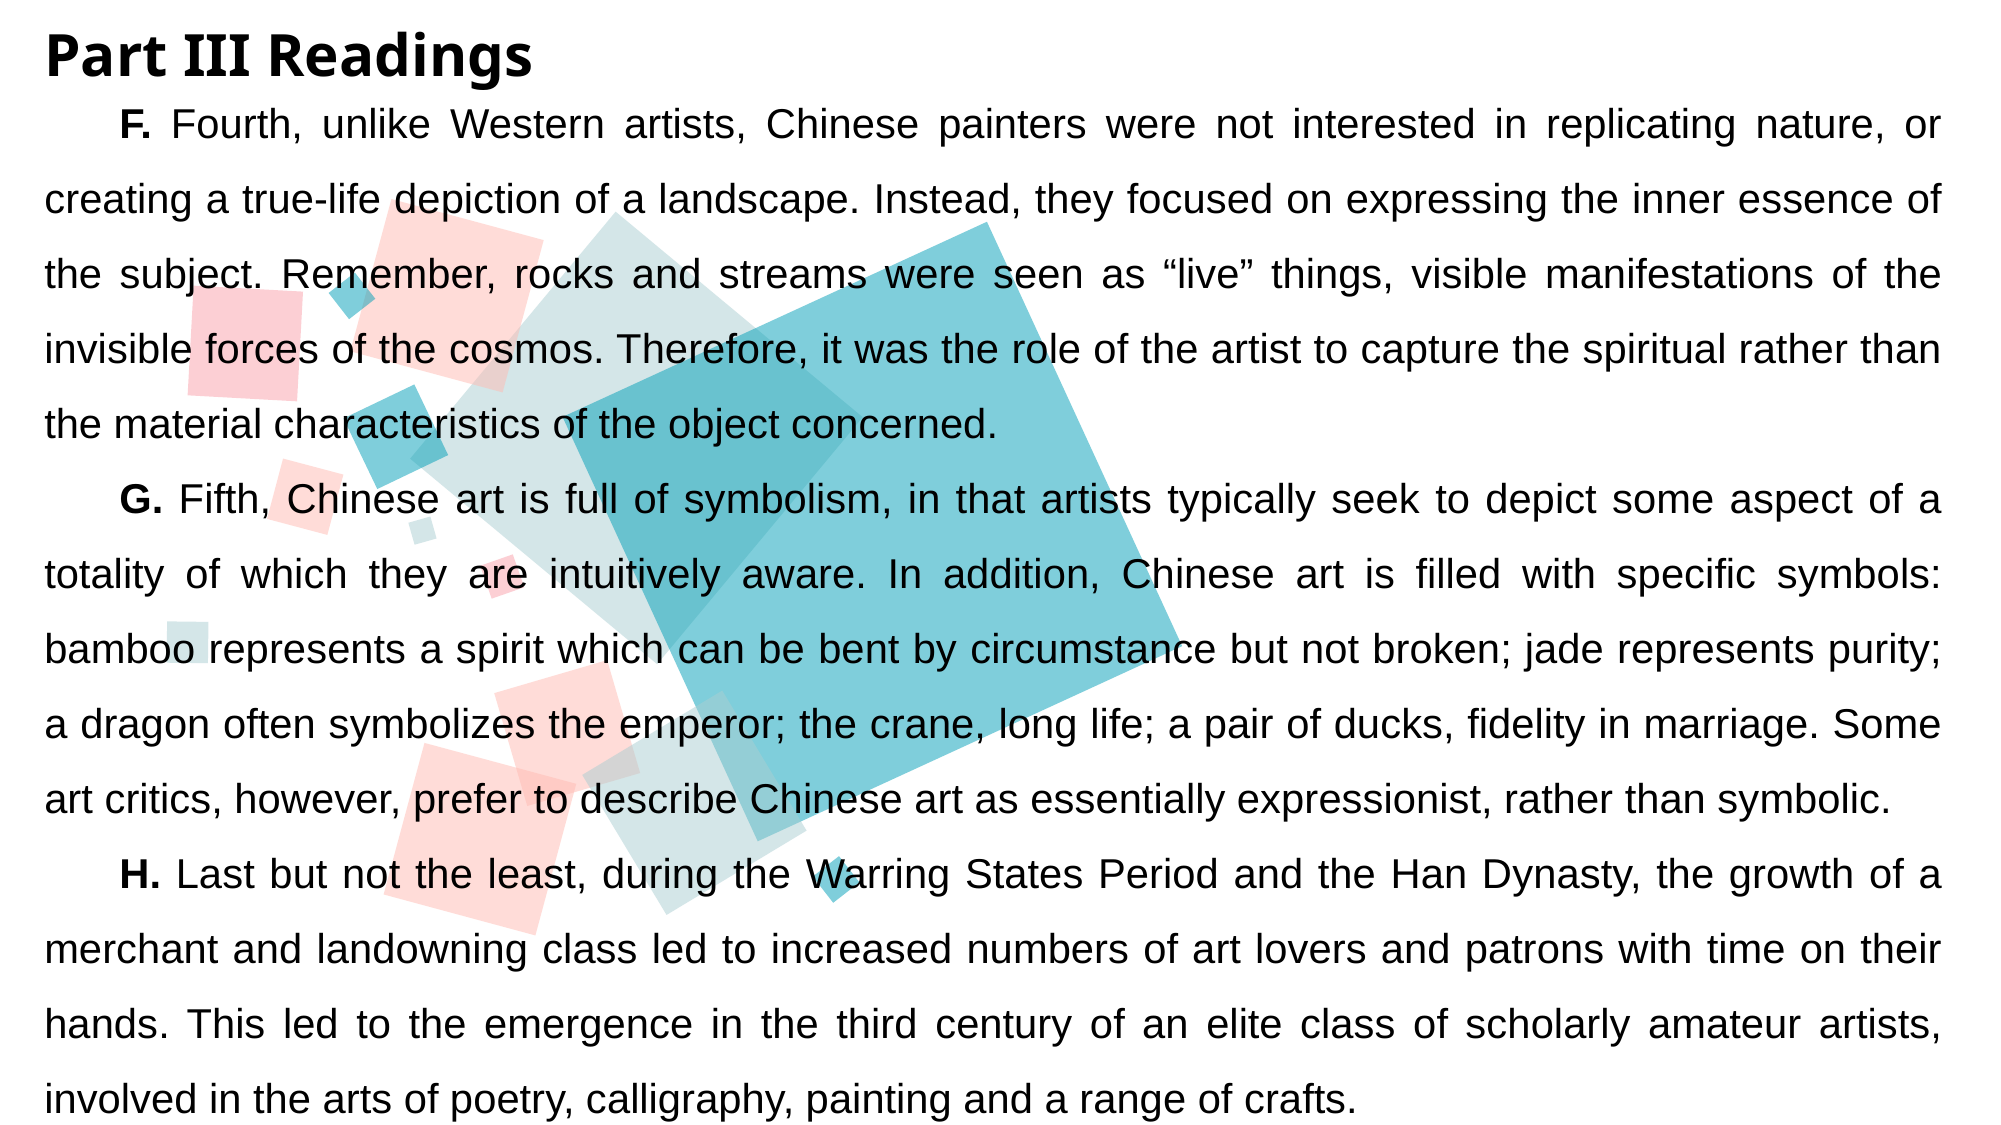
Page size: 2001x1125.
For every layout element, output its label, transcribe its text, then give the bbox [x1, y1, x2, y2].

text_box F. Fourth, unlike Western artists, Chinese painters were not interested in replicating nature, or creating a true-life depiction of a landscape. Instead, they focused on expressing the inner essence of the subject. Remember, rocks and streams were seen as “live” things, visible manifestations of the invisible forces of the cosmos. Therefore, it was the role of the artist to capture the spiritual rather than the material characteristics of the object concerned. G. Fifth, Chinese art is full of symbolism, in that artists typically seek to depict some aspect of a totality of which they are intuitively aware. In addition, Chinese art is filled with specific symbols: bamboo represents a spirit which can be bent by circumstance but not broken; jade represents purity; a dragon often symbolizes the emperor; the crane, long life; a pair of ducks, fidelity in marriage. Some art critics, however, prefer to describe Chinese art as essentially expressionist, rather than symbolic. H. Last but not the least, during the Warring States Period and the Han Dynasty, the growth of a merchant and landowning class led to increased numbers of art lovers and patrons with time on their hands. This led to the emergence in the third century of an elite class of scholarly amateur artists, involved in the arts of poetry, calligraphy, painting and a range of crafts. [29, 64, 1958, 1125]
text_box Part III Readings [29, 14, 949, 101]
